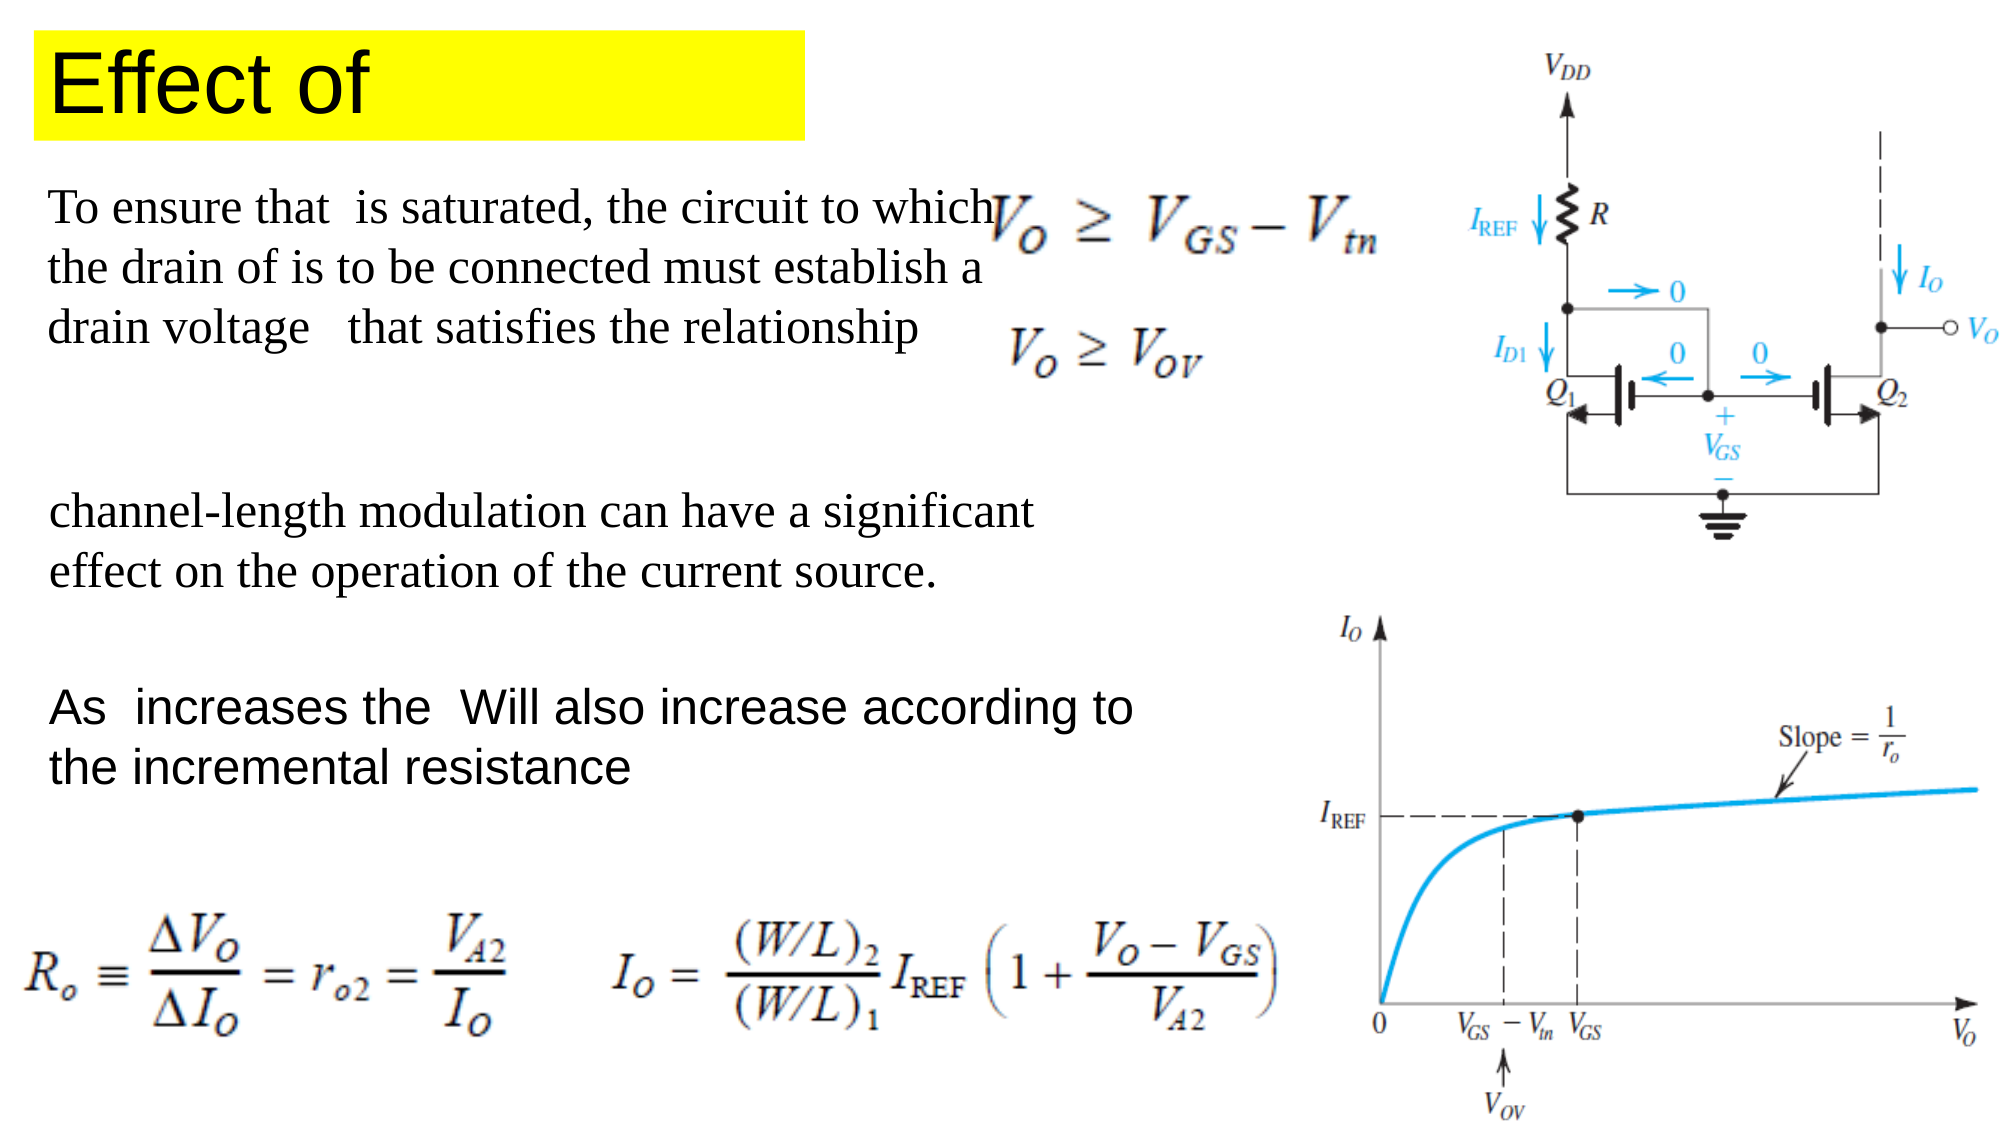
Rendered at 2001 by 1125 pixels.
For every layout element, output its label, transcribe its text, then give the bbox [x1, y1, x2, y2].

picture [609, 606, 2000, 1125]
picture [1005, 304, 1217, 399]
picture [966, 166, 1402, 273]
picture [1462, 47, 2000, 549]
text_box channel-length modulation can have a significant effect on the operation of the current source. [33, 470, 1078, 606]
picture [0, 891, 512, 1047]
